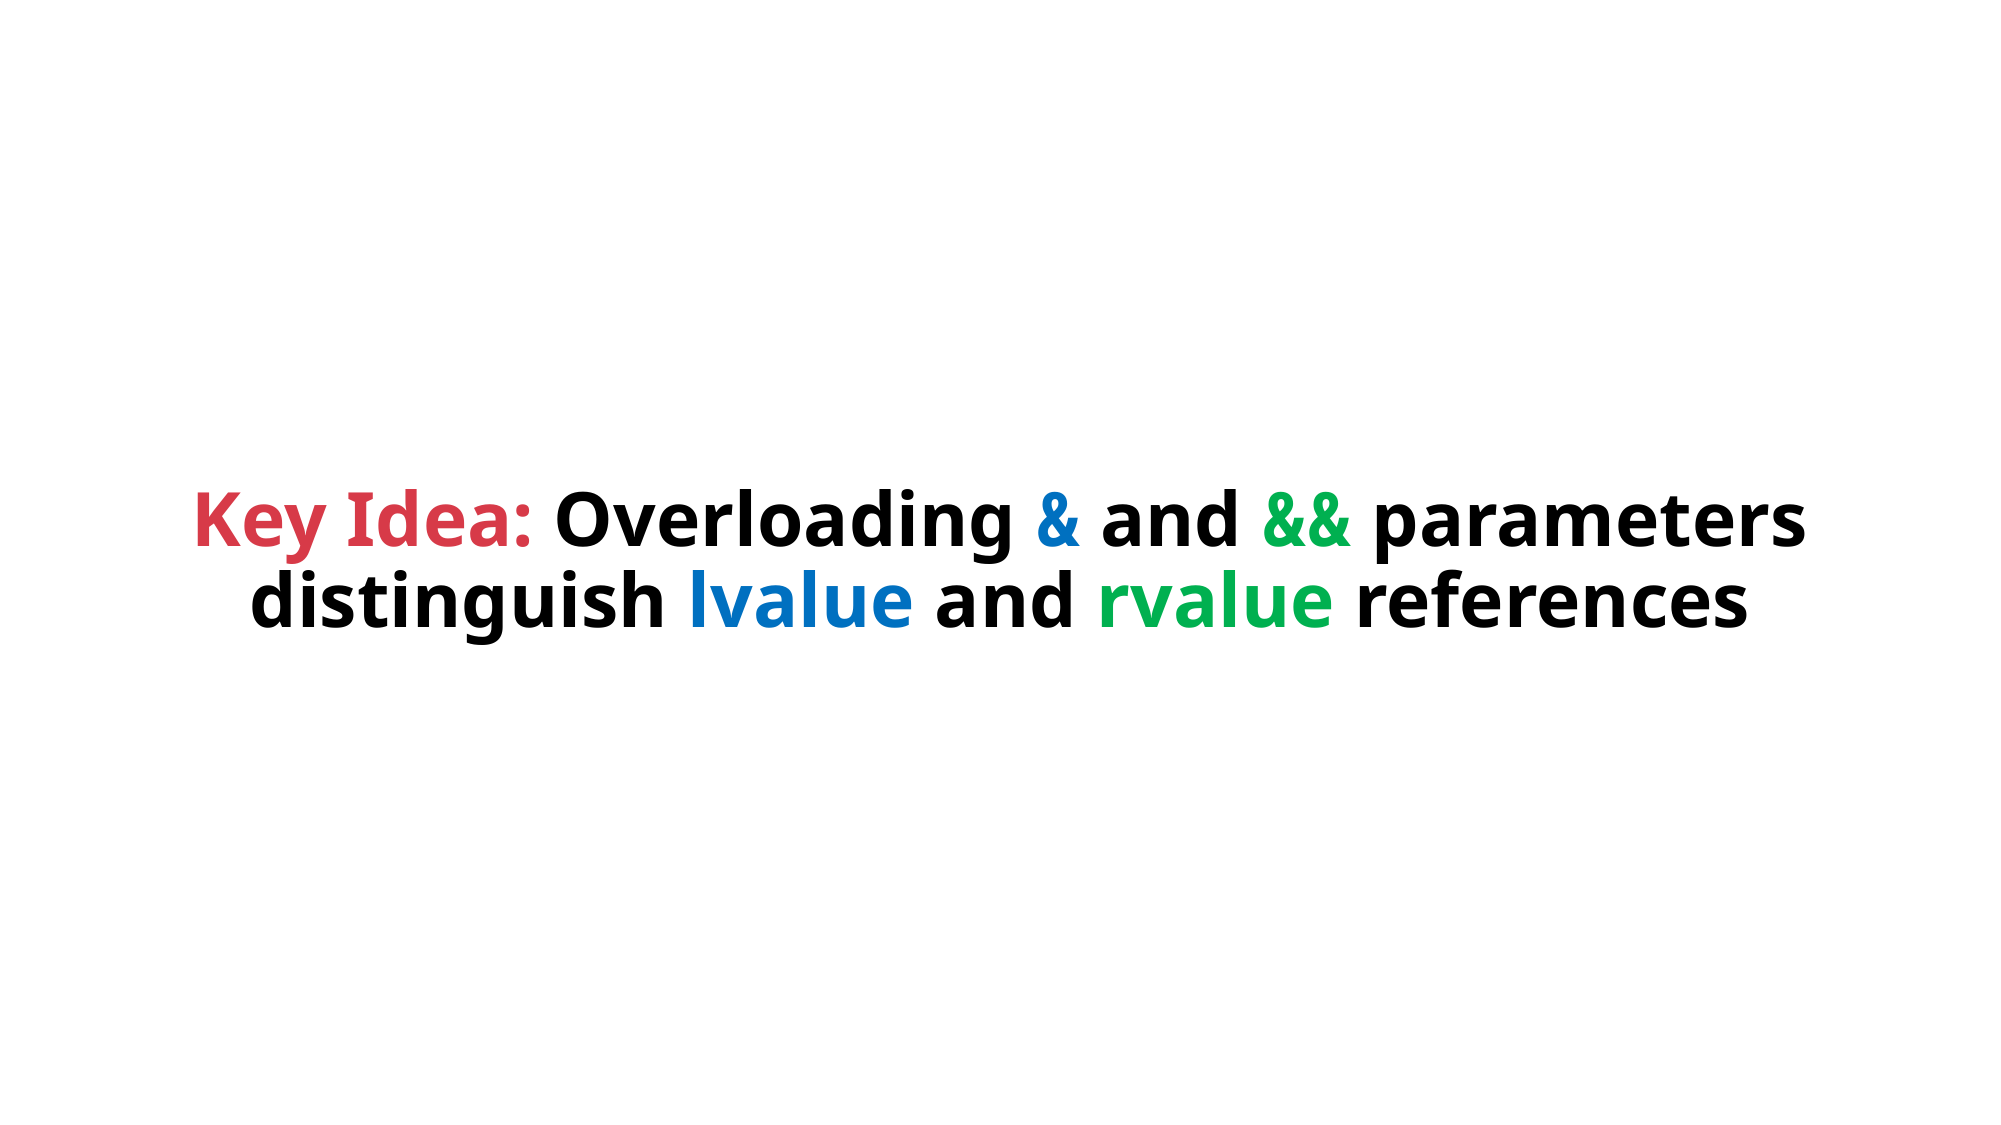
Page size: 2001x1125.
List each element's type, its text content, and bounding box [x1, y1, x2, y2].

title Key Idea: Overloading & and && parameters distinguish lvalue and rvalue references [64, 499, 1936, 626]
